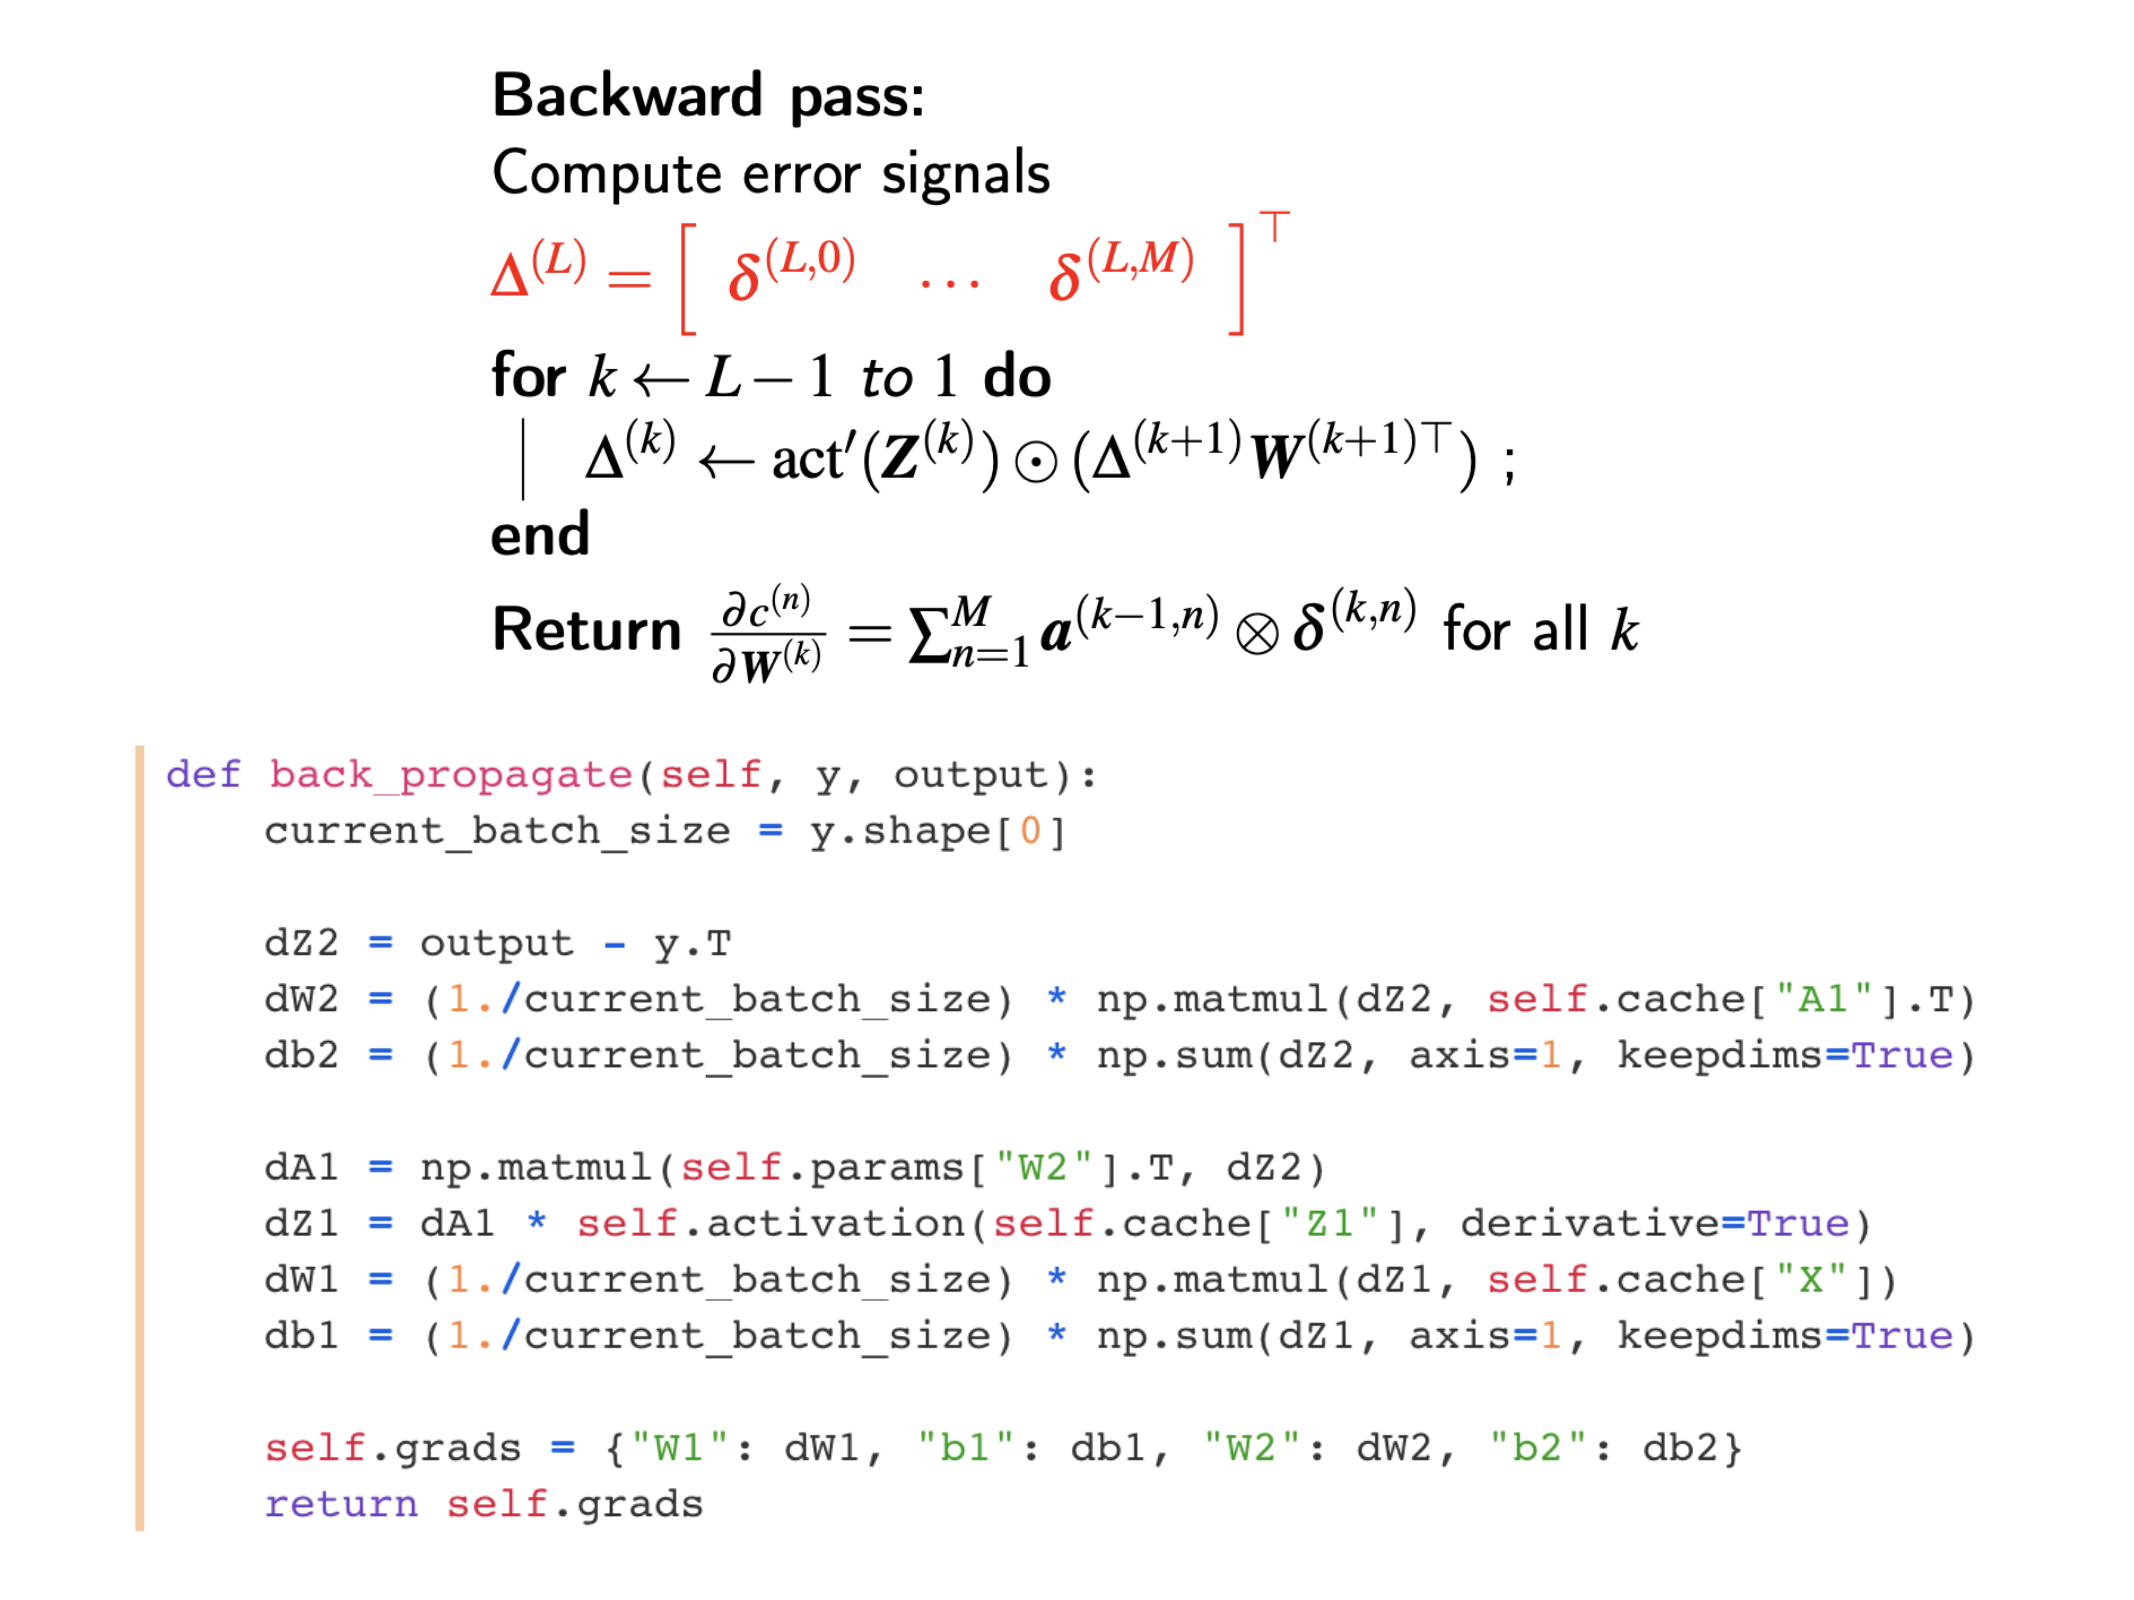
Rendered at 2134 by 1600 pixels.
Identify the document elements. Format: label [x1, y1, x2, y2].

picture [469, 50, 1665, 695]
picture [109, 727, 2024, 1550]
